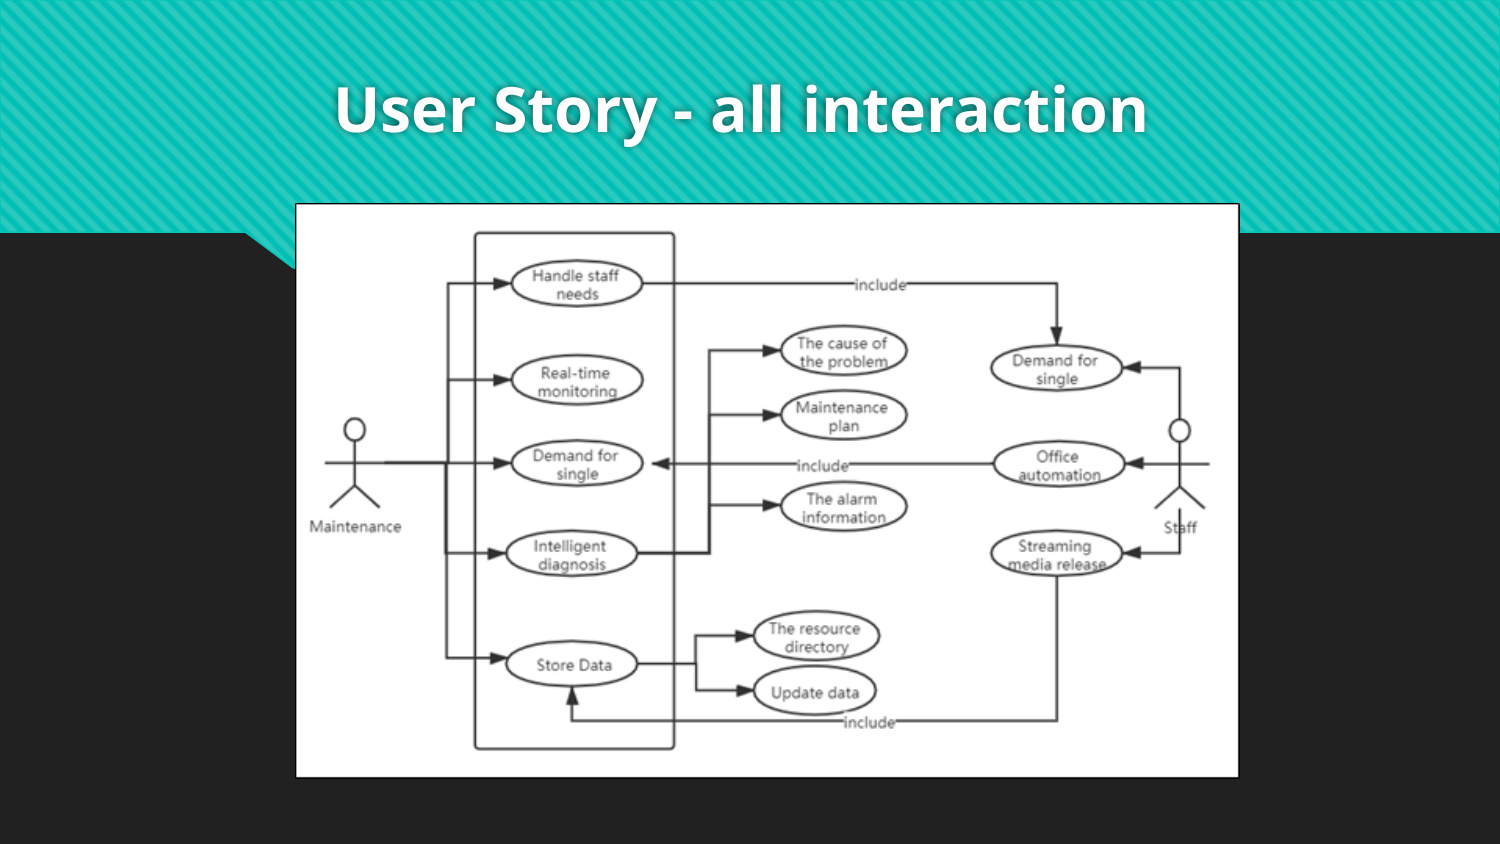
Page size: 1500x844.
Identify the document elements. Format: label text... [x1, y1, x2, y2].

title User Story - all interaction [99, 55, 1401, 175]
picture [295, 202, 1240, 779]
